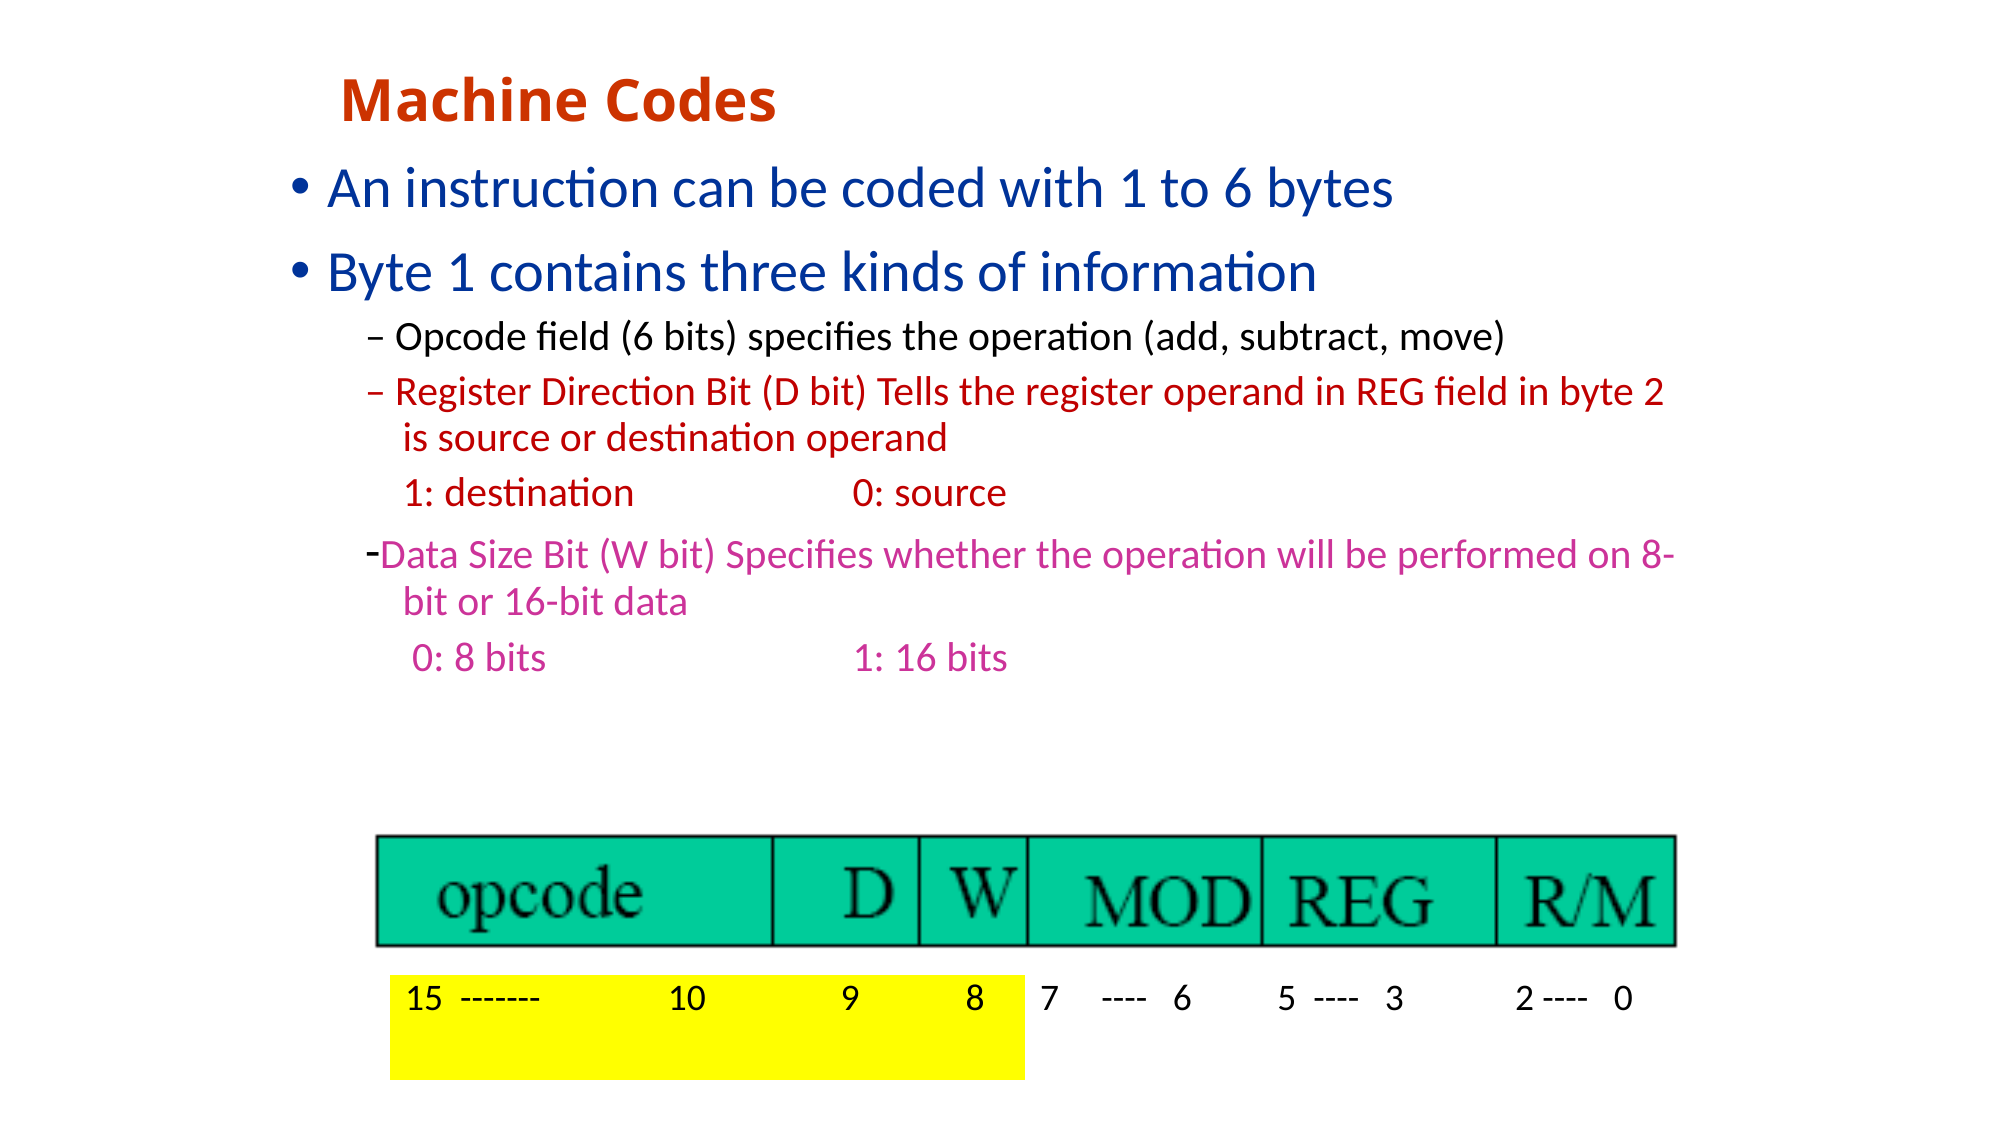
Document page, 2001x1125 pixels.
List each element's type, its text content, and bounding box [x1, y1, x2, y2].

table_header 5 ---- 3 [1263, 975, 1500, 1080]
list An instruction can be coded with 1 to 6 bytes Byte 1 contains three kinds of information – Opcode field (6 bits) specifies the operation (add, subtract, move) – Register Direction Bit (D bit) Tells the register operand in REG field in byte 2 is source or destination operand 1: destination 0: source -Data Size Bit (W bit) Specifies whether the operation will be performed on 8-bit or 16-bit data 0: 8 bits 1: 16 bits [275, 149, 1705, 800]
table_header 8 [925, 975, 1025, 1080]
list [362, 824, 1704, 963]
title Machine Codes [324, 50, 1675, 149]
table_header 2 ---- 0 [1500, 975, 1691, 1080]
table_header 15 ------- 10 [390, 975, 775, 1080]
table_header 9 [775, 975, 925, 1080]
table_header 7 ---- 6 [1025, 975, 1263, 1080]
